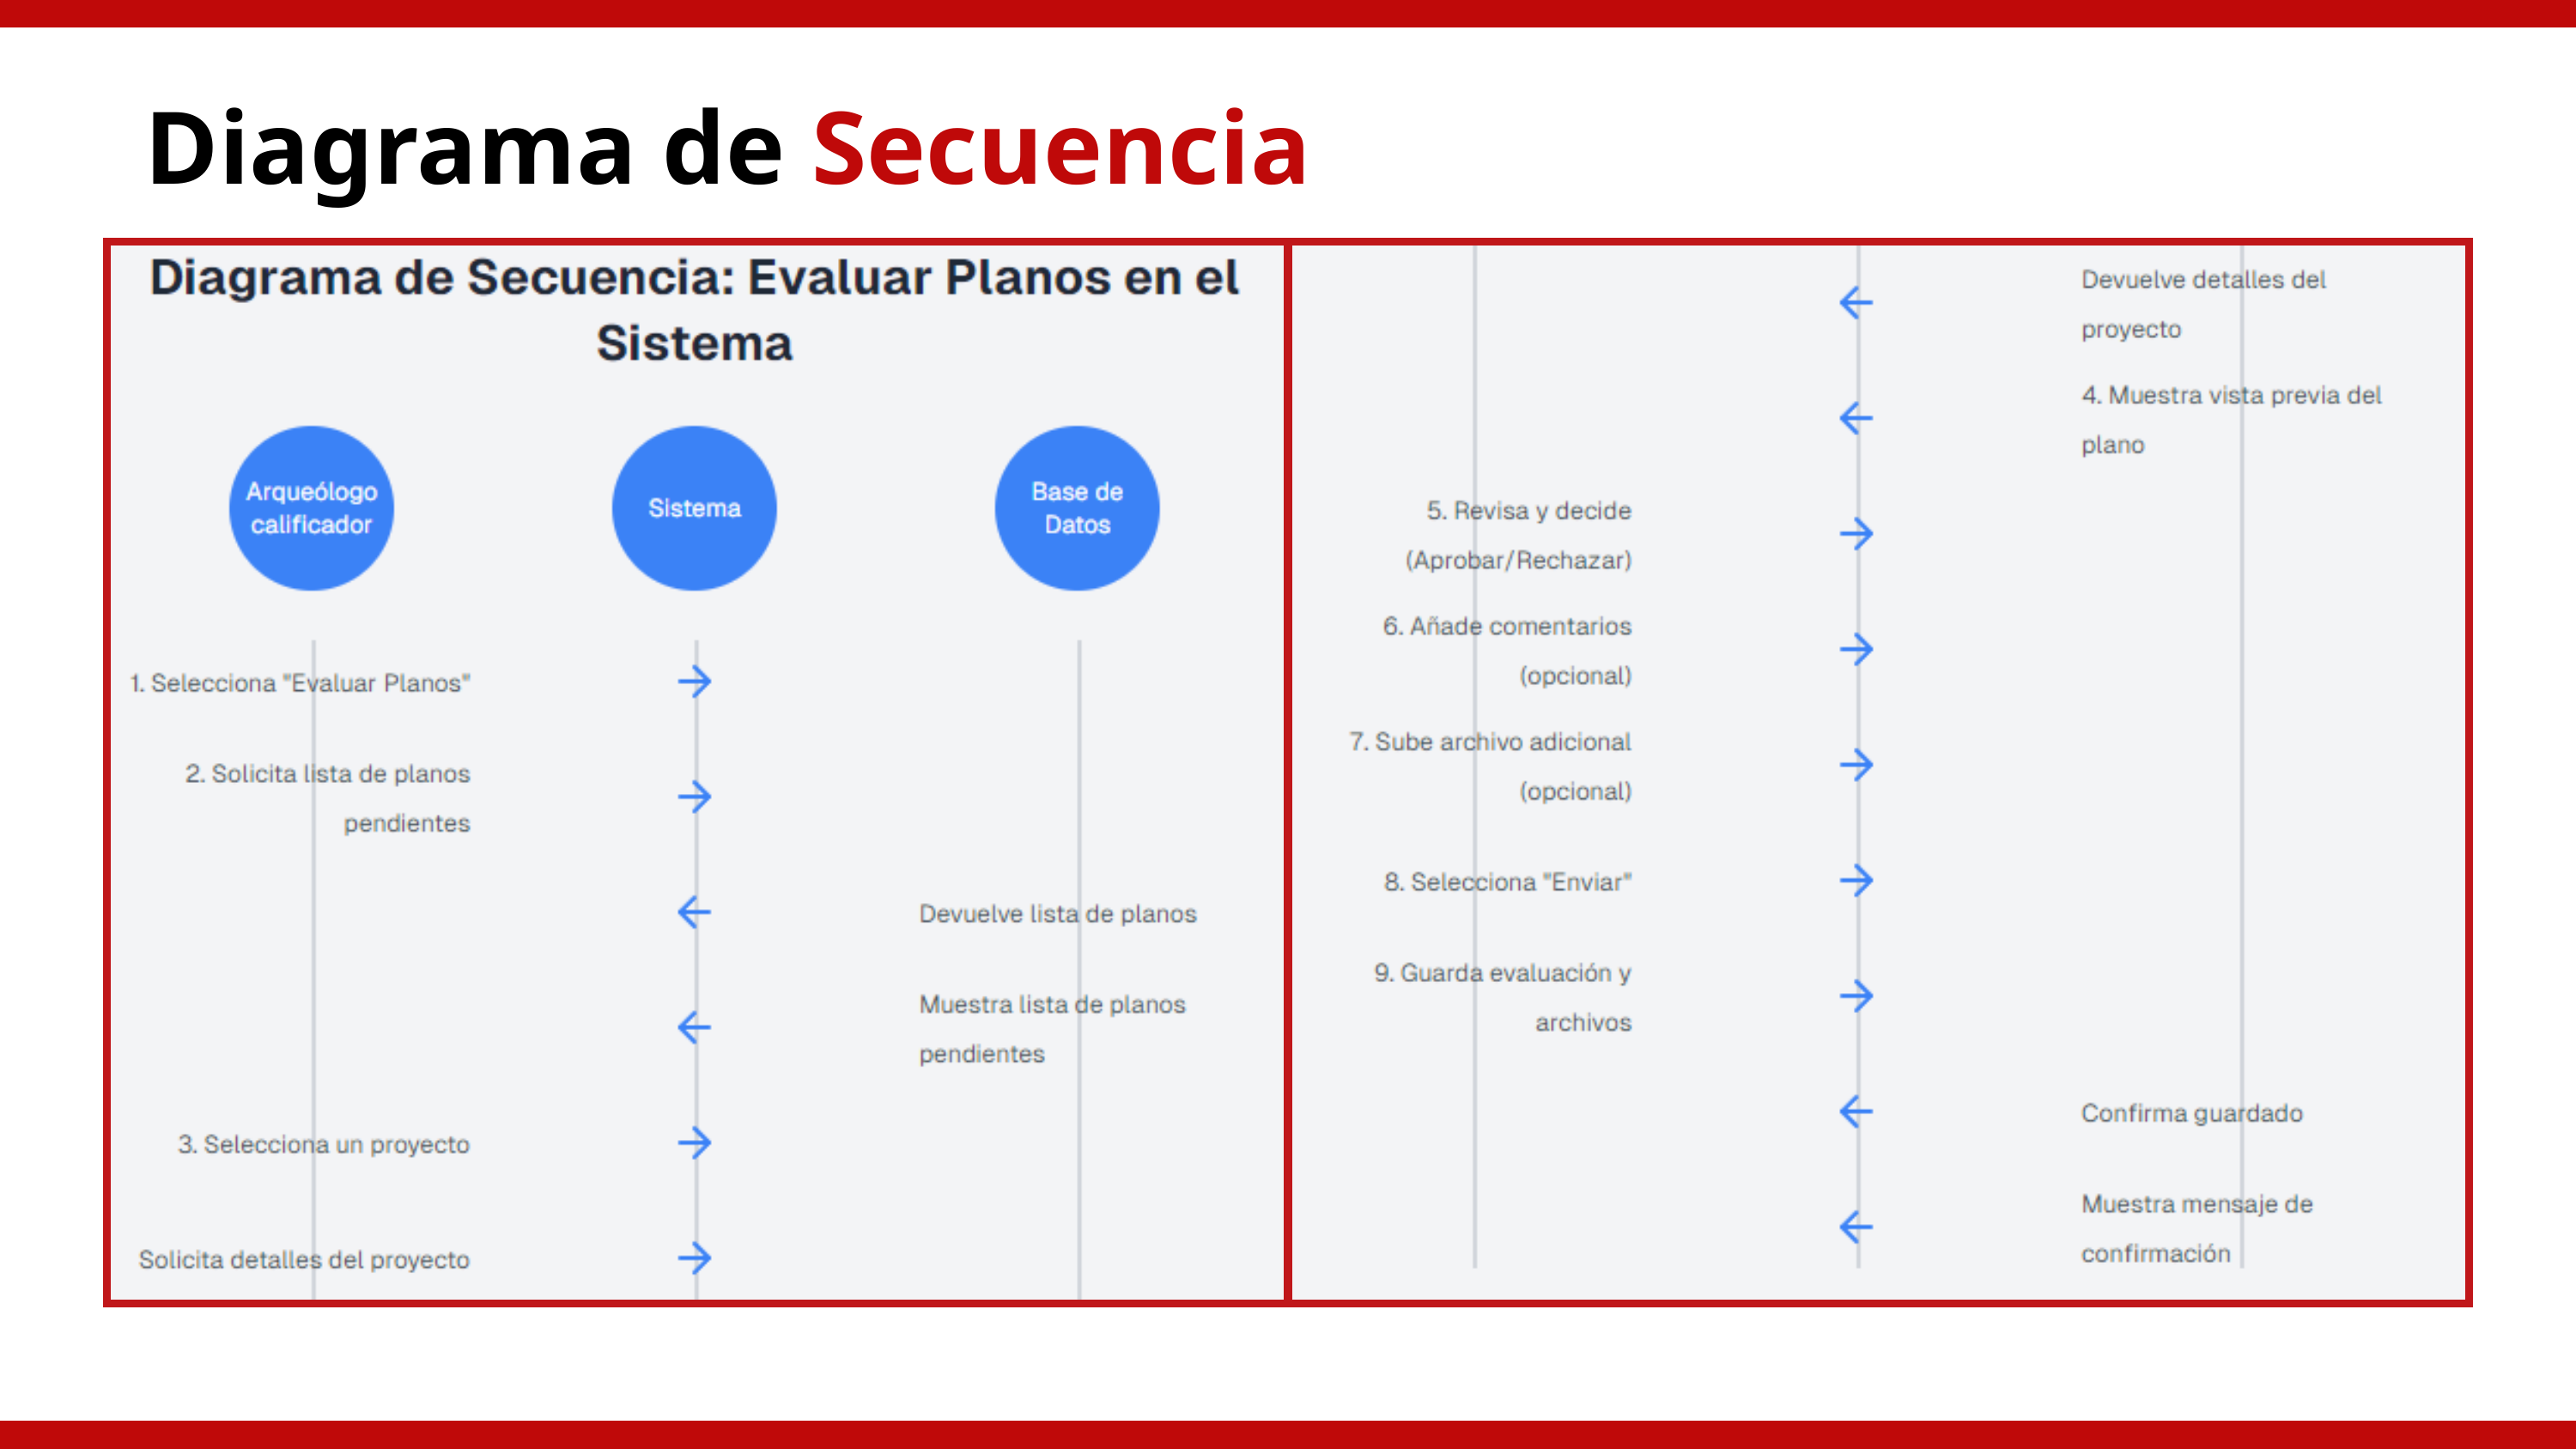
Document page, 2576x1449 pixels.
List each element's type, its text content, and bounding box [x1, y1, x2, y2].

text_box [0, 0, 2576, 28]
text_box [1287, 241, 2470, 1304]
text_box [0, 1420, 2576, 1449]
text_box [106, 241, 1285, 1304]
text_box Diagrama de Secuencia [144, 83, 2339, 204]
